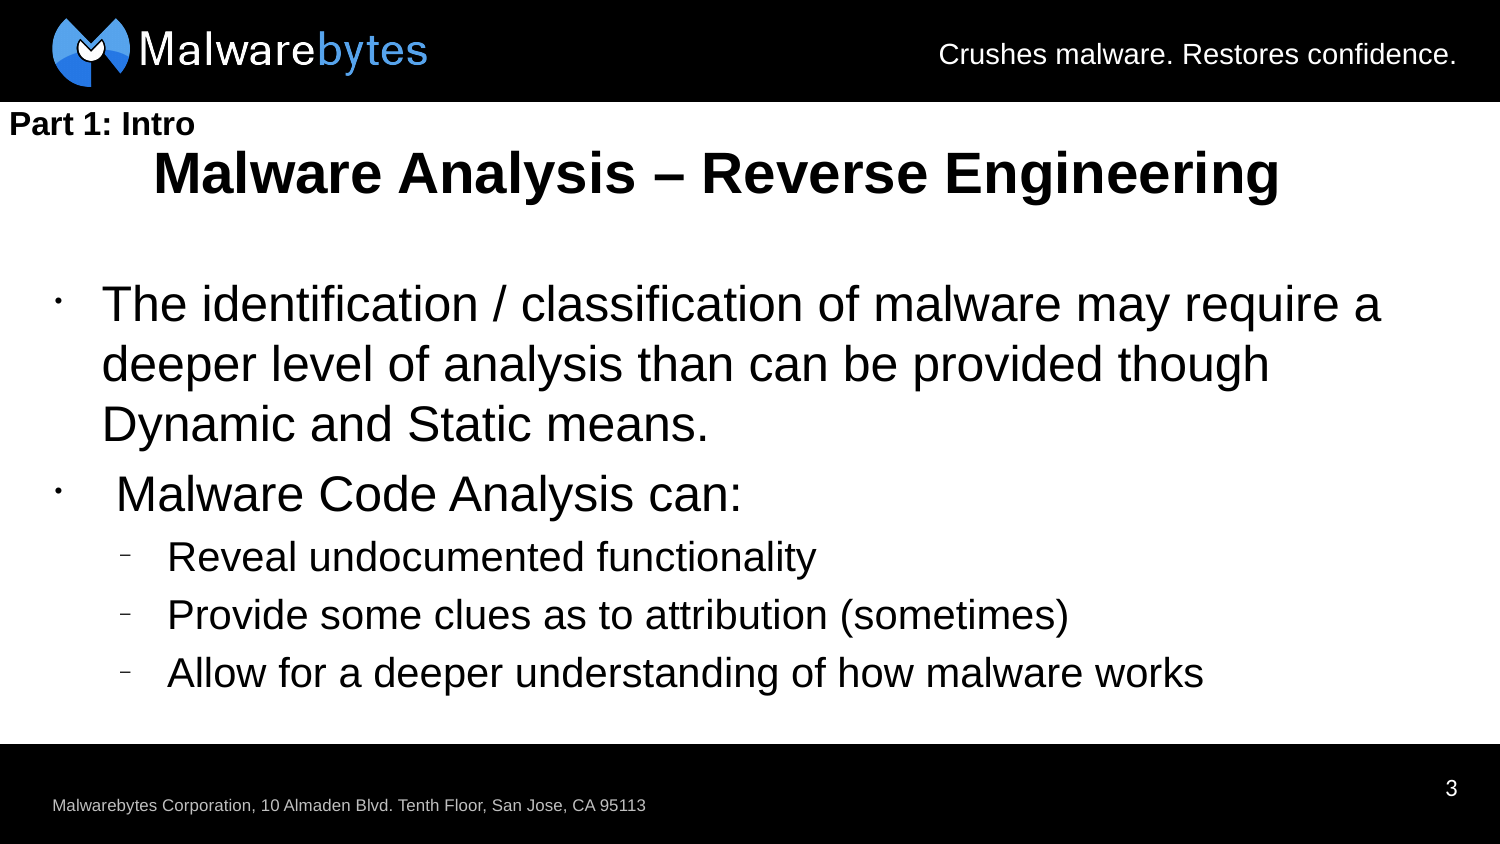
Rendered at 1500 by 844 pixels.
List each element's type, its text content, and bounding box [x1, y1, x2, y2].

text_box The identification / classification of malware may require a deeper level of analysis than can be provided though Dynamic and Static means. Malware Code Analysis can: Reveal undocumented functionality Provide some clues as to attribution (sometimes) Allow for a deeper understanding of how malware works [22, 267, 1478, 676]
picture [0, 743, 1500, 844]
title Part 1: Intro [0, 111, 860, 151]
picture [0, 0, 1500, 103]
title Malware Analysis – Reverse Engineering [0, 112, 1436, 243]
